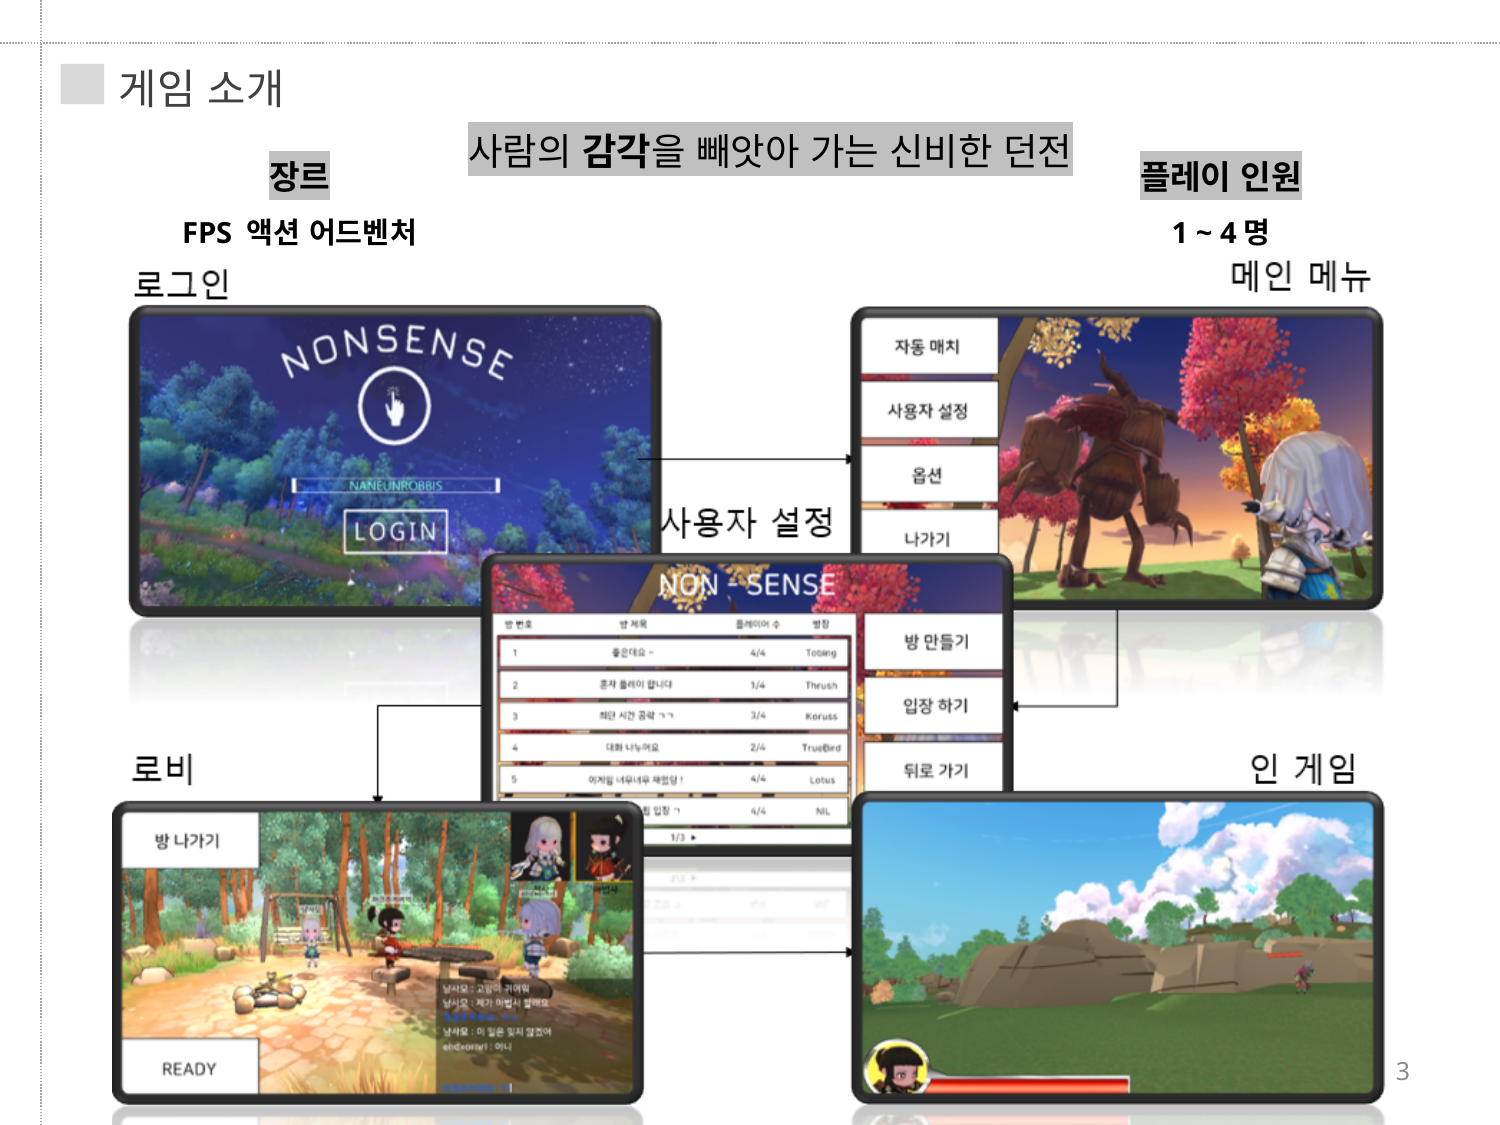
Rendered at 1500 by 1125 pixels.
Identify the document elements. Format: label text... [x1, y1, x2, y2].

text_box 플레이 인원 1 ~ 4명 [1029, 129, 1414, 257]
text_box [59, 62, 104, 106]
text_box 게임 소개 [104, 55, 337, 120]
picture [112, 257, 1388, 1125]
text_box 장르 FPS 액션 어드벤처 [107, 129, 492, 257]
slide_number 3 [1393, 1042, 1425, 1103]
text_box 사람의 감각을 빼앗아 가는 신비한 던전 [395, 52, 1146, 181]
